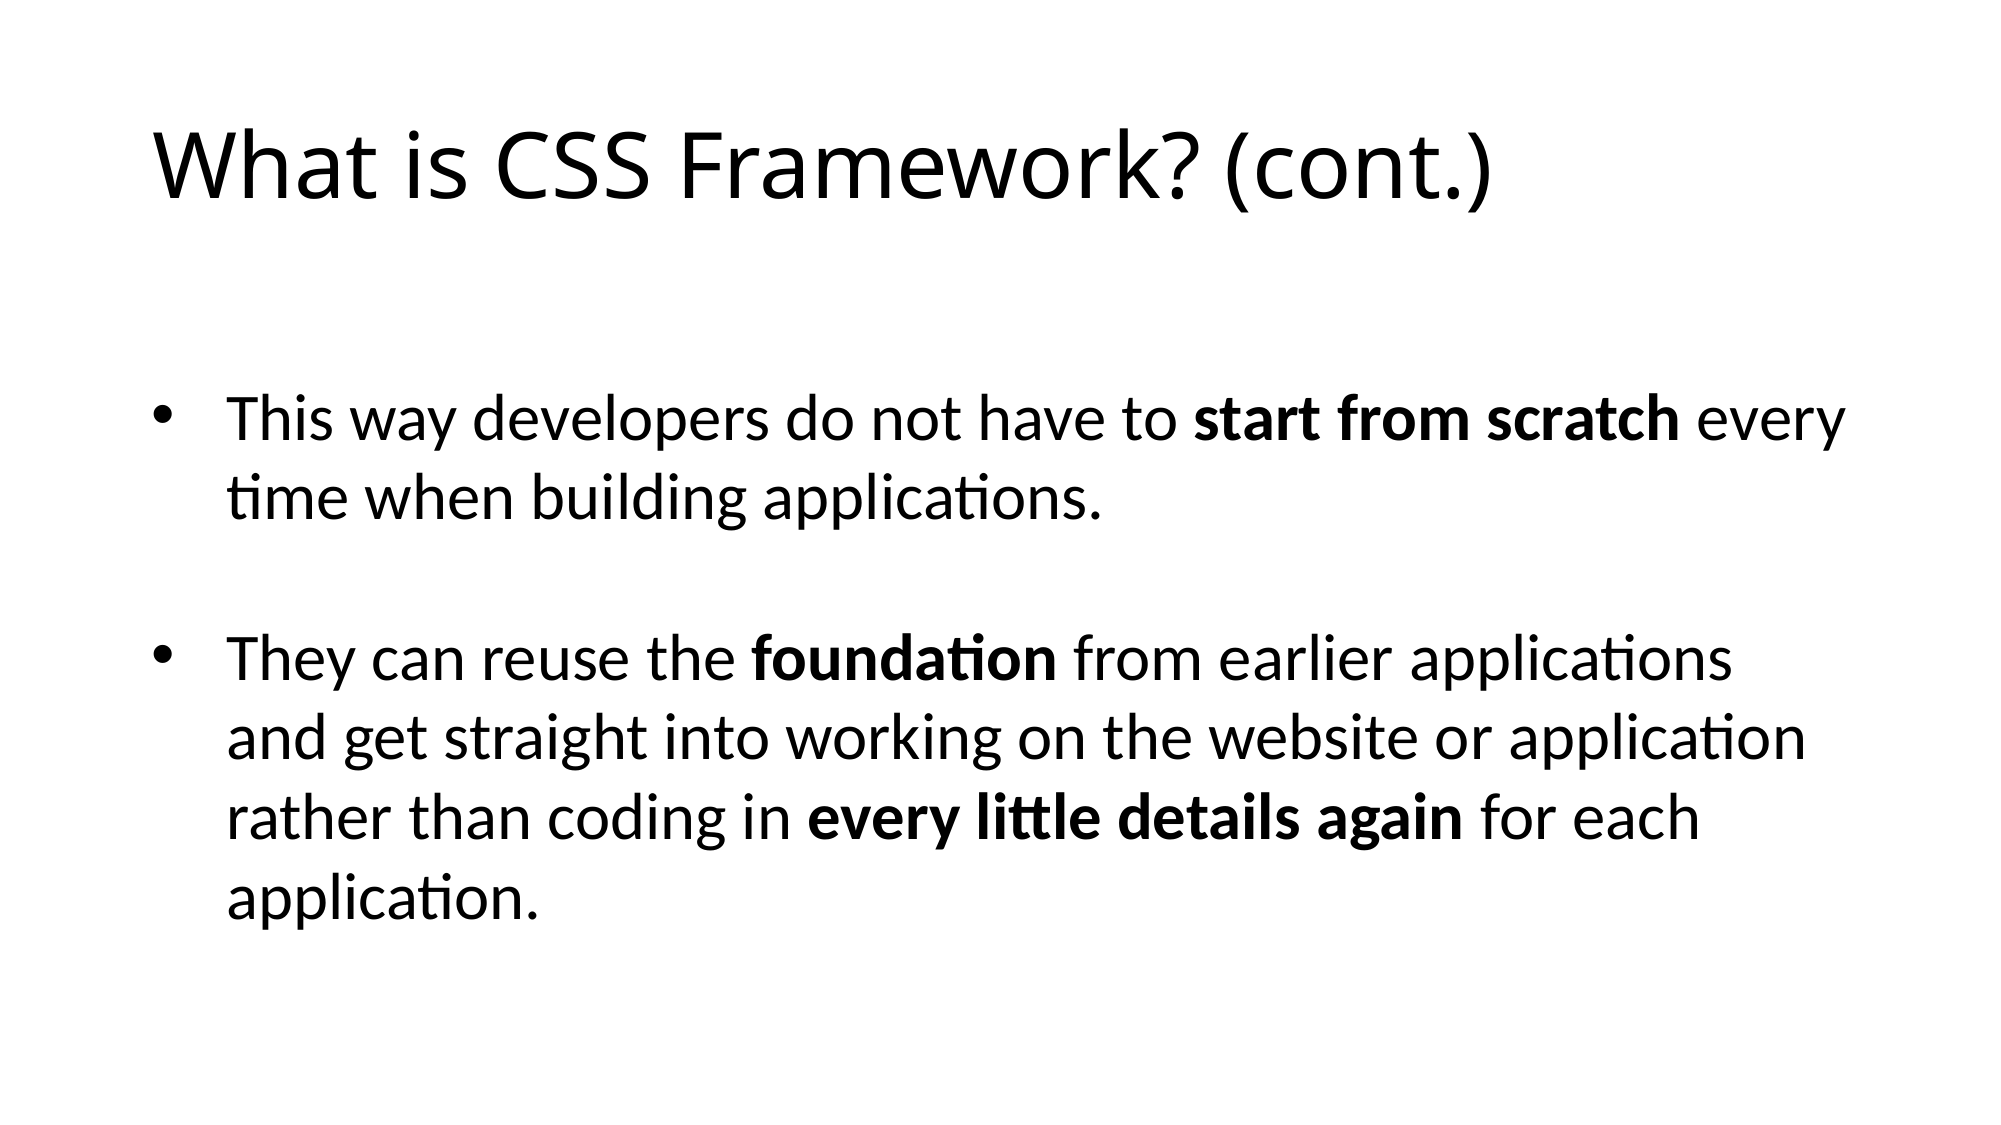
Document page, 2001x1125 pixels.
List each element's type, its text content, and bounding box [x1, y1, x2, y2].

title What is CSS Framework? (cont.) [137, 59, 1863, 278]
text_box This way developers do not have to start from scratch every time when building applications. They can reuse the foundation from earlier applications and get straight into working on the website or application rather than coding in every little details again for each application. [136, 366, 1864, 941]
